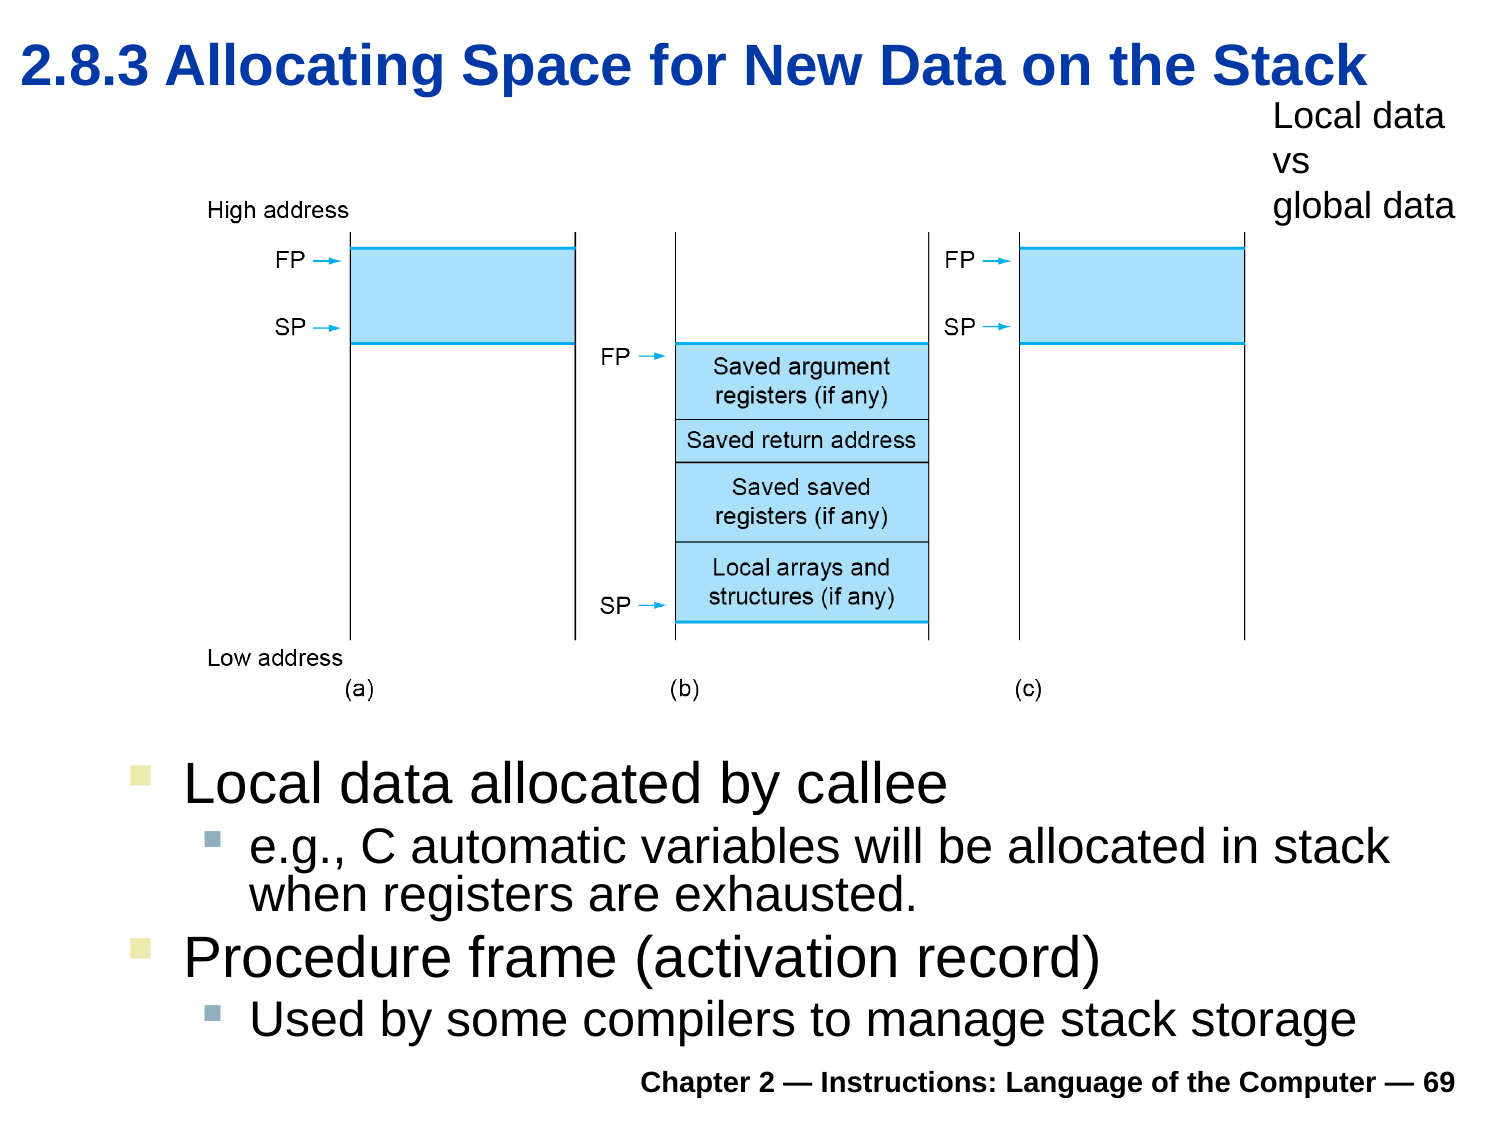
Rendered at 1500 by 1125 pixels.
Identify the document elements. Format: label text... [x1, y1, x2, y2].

picture [206, 196, 1246, 704]
title 2.8.3 Allocating Space for New Data on the Stack [5, 14, 1432, 105]
footer Chapter 2 — Instructions: Language of the Computer — 69 [277, 1046, 1471, 1106]
list Local data allocated by callee e.g., C automatic variables will be allocated in stack when registers are exhausted. Procedure frame (activation record) Used by some compilers to manage stack storage [112, 751, 1469, 1024]
text_box Local data vs global data [1257, 83, 1500, 234]
